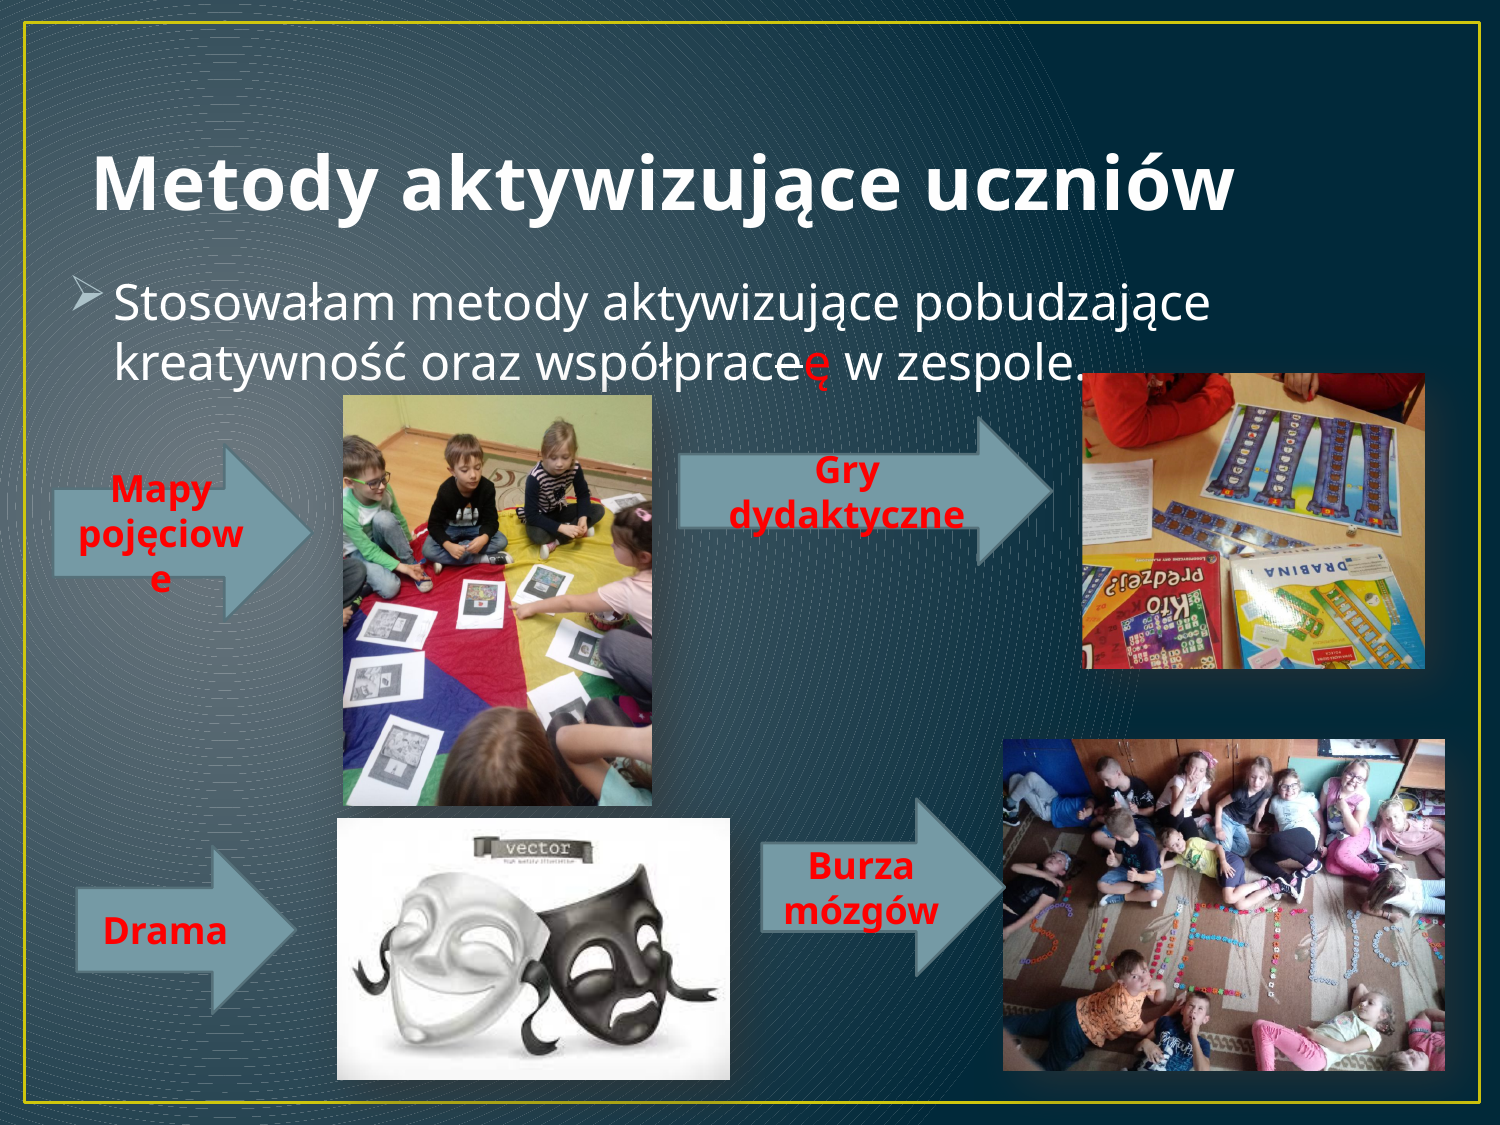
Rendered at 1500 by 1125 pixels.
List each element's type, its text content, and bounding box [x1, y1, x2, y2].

text_box Mapy pojęciowe [51, 443, 314, 623]
text_box Gry dydaktyczne [677, 416, 1054, 567]
list Stosowałam metody aktywizujące pobudzające kreatywność oraz współpraceę w zespole. [53, 262, 1425, 1106]
picture [343, 394, 652, 807]
picture [1082, 373, 1426, 669]
picture [336, 818, 730, 1081]
title Metody aktywizujące uczniów [75, 45, 1425, 233]
text_box Burza mózgów [760, 797, 996, 978]
text_box Drama [75, 844, 298, 1016]
picture [1003, 739, 1445, 1071]
